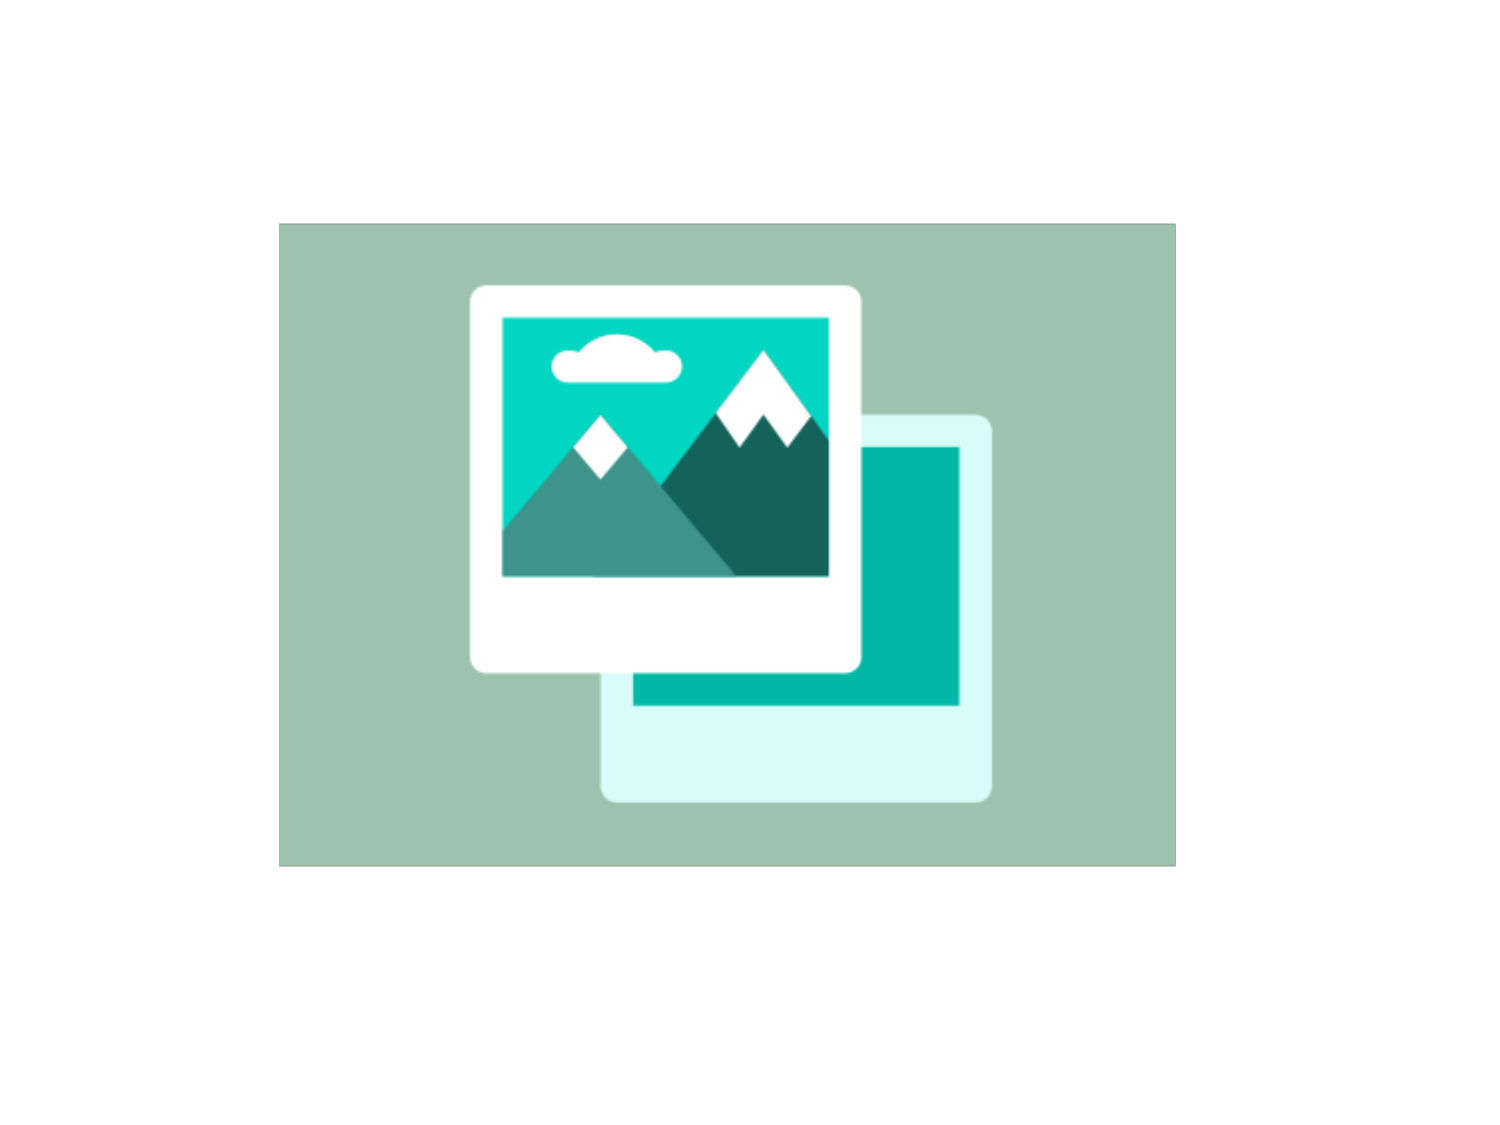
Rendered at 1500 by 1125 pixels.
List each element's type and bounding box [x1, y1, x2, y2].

picture [278, 221, 1180, 872]
